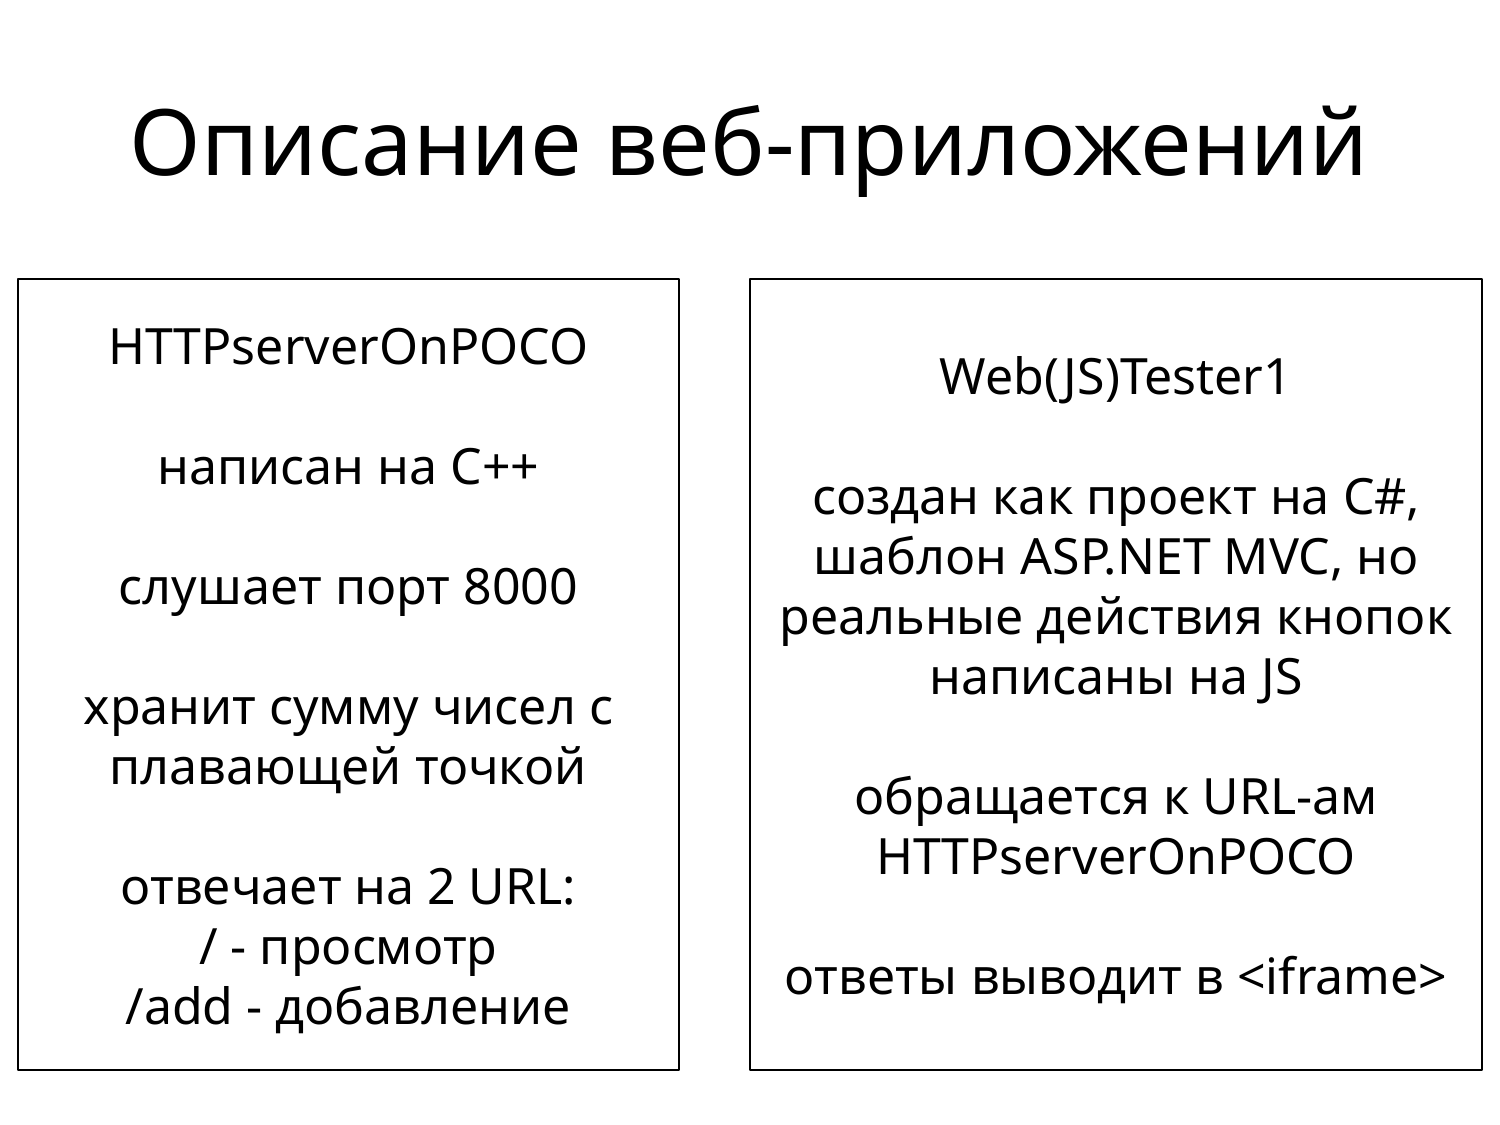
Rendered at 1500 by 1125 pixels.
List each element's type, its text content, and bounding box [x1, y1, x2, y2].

title Описание веб-приложений [75, 45, 1425, 233]
text_box Web(JS)Tester1 создан как проект на C#, шаблон ASP.NET MVC, но реальные действия кнопок написаны на JS обращается к URL-ам HTTPserverOnPOCO ответы выводит в <iframe> [749, 278, 1483, 1071]
text_box HTTPserverOnPOCO написан на C++ слушает порт 8000 хранит сумму чисел с плавающей точкой отвечает на 2 URL: / - просмотр /add - добавление [17, 278, 680, 1071]
